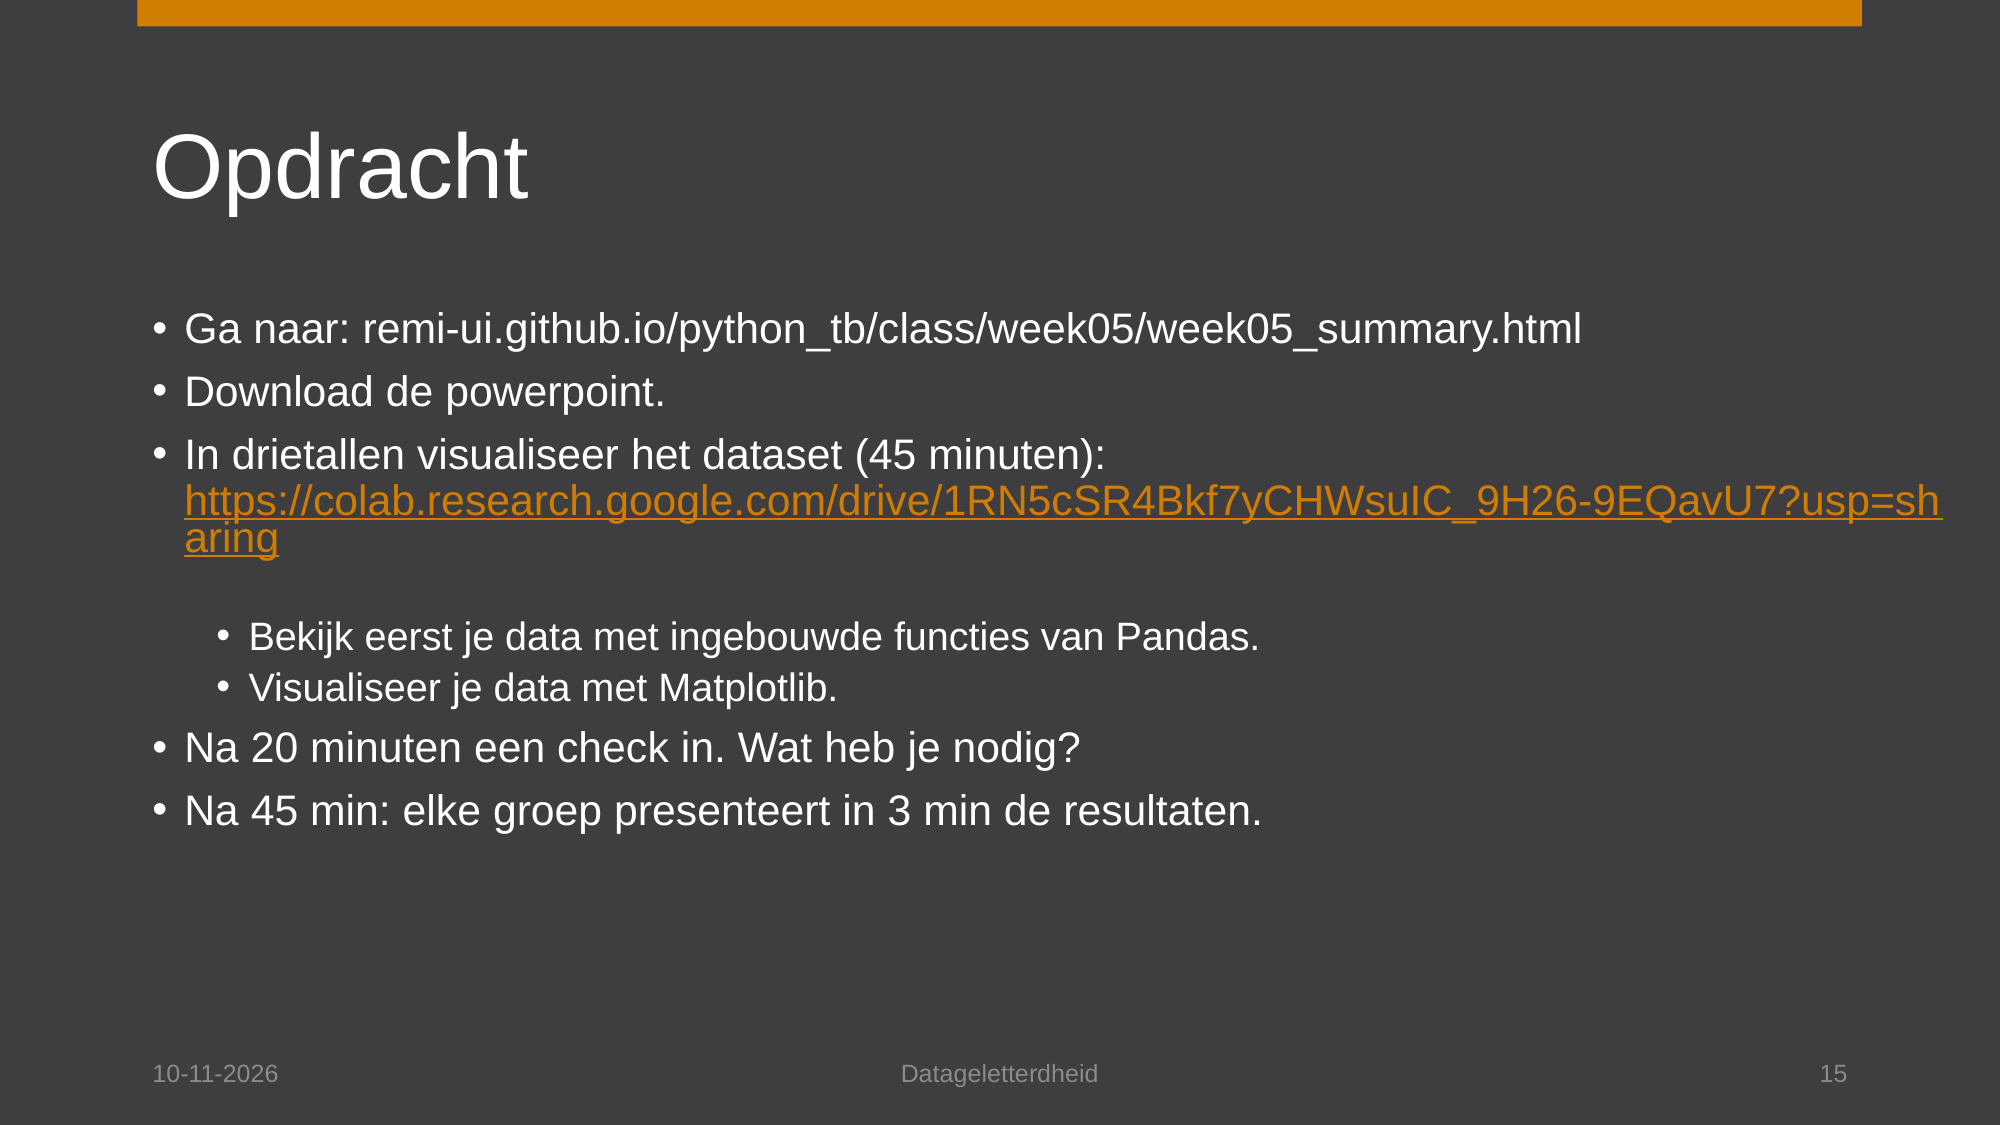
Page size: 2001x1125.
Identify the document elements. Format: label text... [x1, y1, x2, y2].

title Opdracht [137, 59, 1863, 278]
list Ga naar: remi-ui.github.io/python_tb/class/week05/week05_summary.html Download de powerpoint. In drietallen visualiseer het dataset (45 minuten): https://colab.research.google.com/drive/1RN5cSR4Bkf7yCHWsuIC_9H26-9EQavU7?usp=sharing Bekijk eerst je data met ingebouwde functies van Pandas. Visualiseer je data met Matplotlib. Na 20 minuten een check in. Wat heb je nodig? Na 45 min: elke groep presenteert in 3 min de resultaten. [137, 299, 1974, 807]
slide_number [137, 1042, 588, 1103]
slide_number 15 [1412, 1042, 1863, 1103]
footer Datageletterdheid [662, 1042, 1338, 1103]
